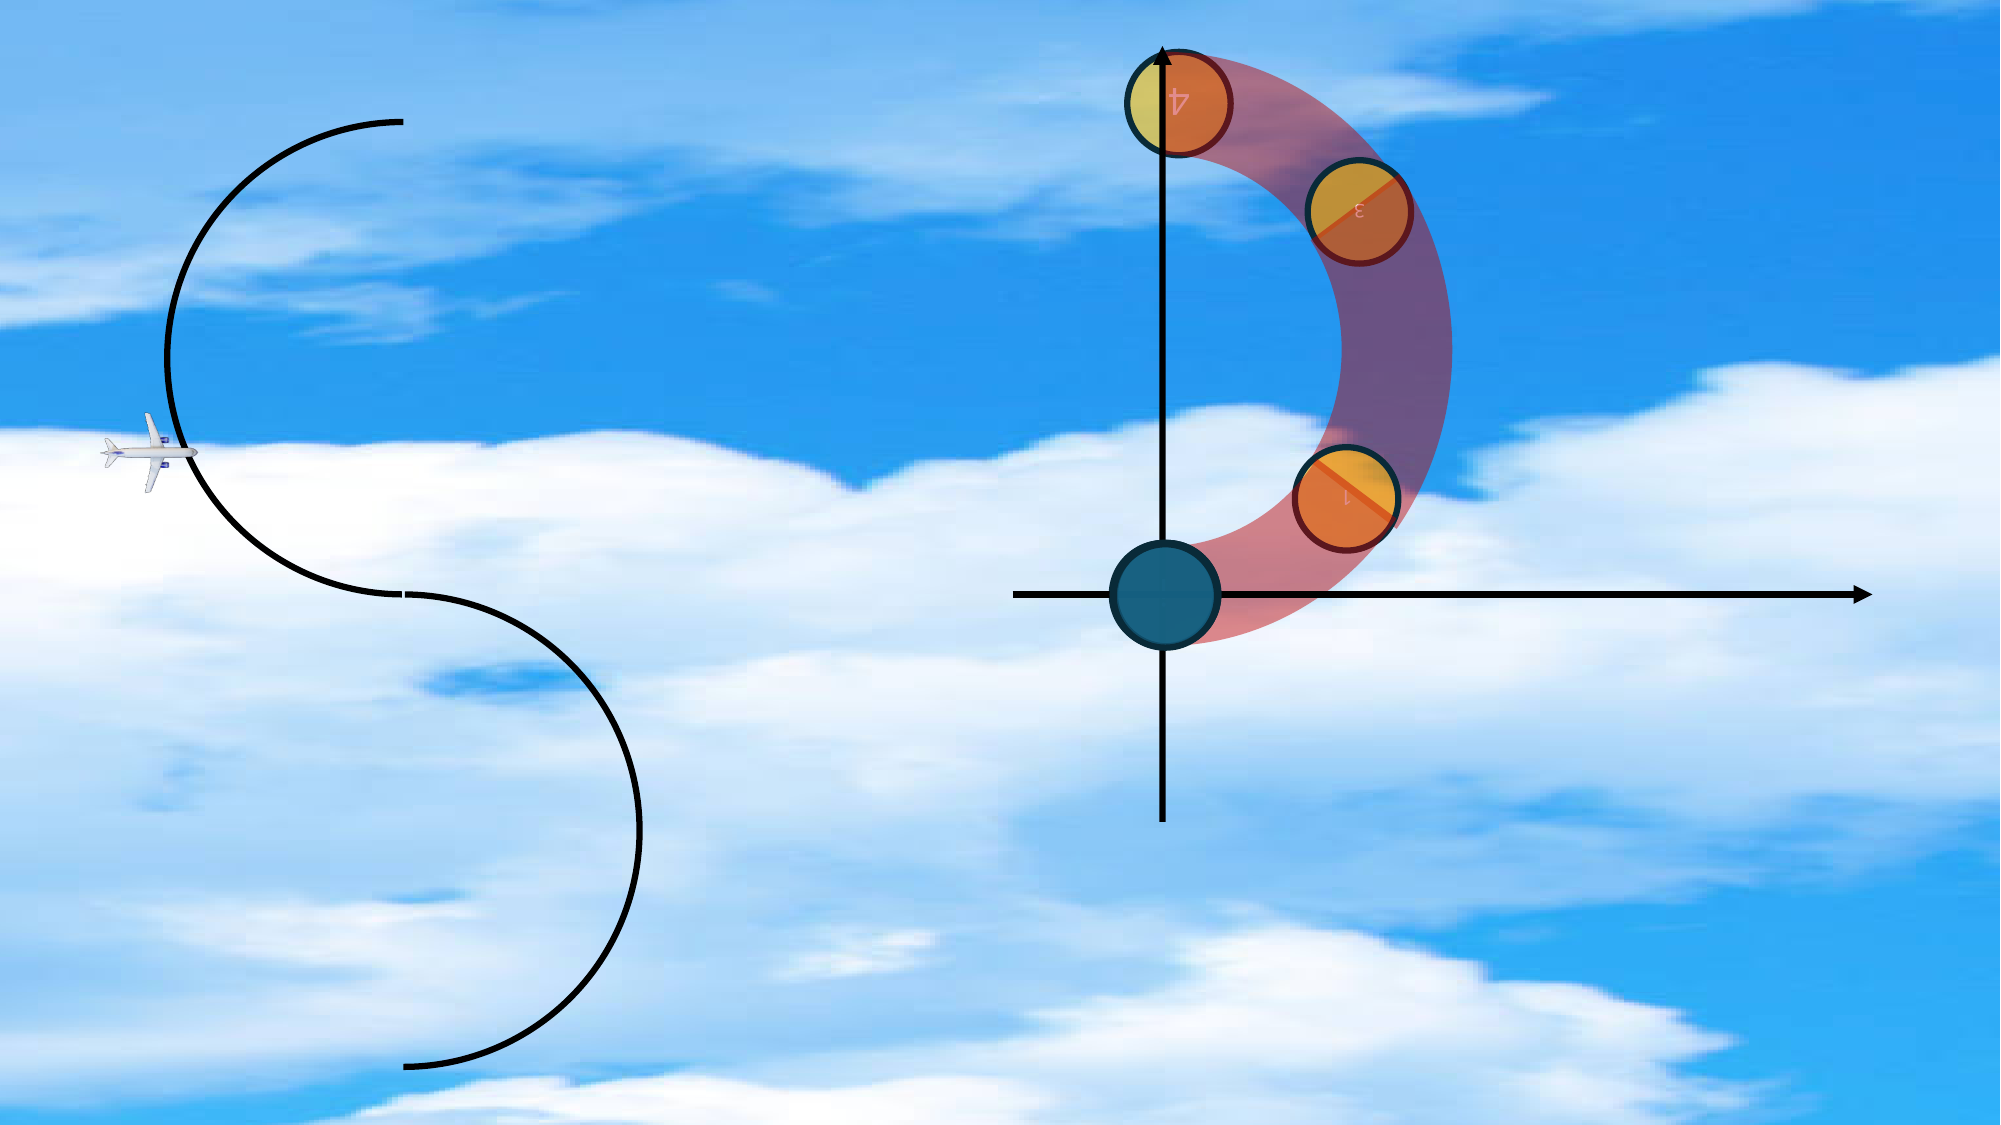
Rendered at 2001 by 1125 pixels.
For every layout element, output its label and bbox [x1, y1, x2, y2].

text_box [1113, 543, 1218, 649]
text_box [1294, 446, 1399, 551]
text_box [1126, 51, 1161, 156]
text_box [1307, 159, 1413, 265]
text_box [1164, 51, 1232, 156]
picture [0, 0, 2000, 1125]
